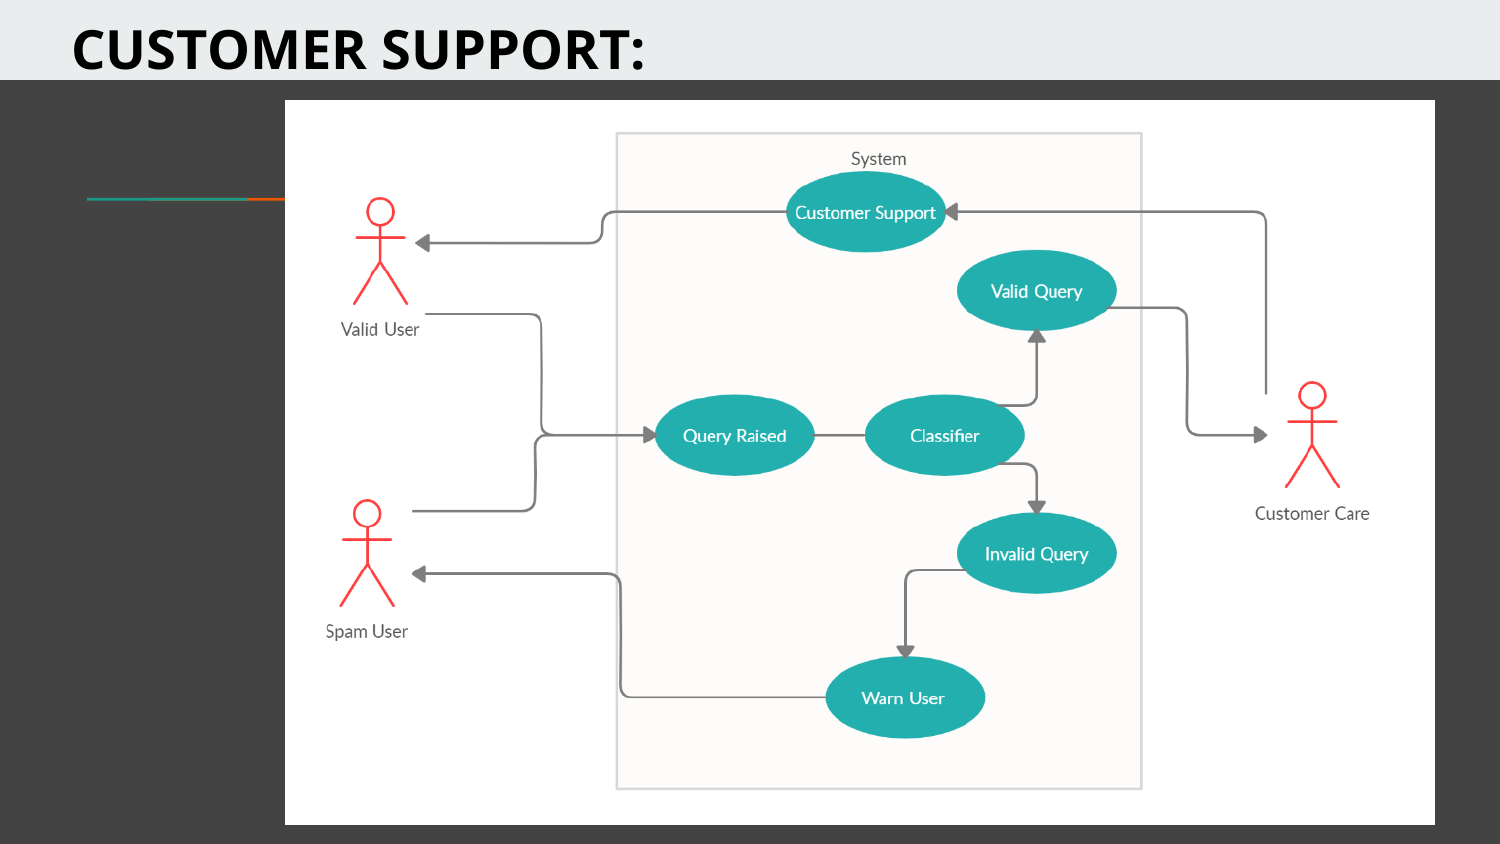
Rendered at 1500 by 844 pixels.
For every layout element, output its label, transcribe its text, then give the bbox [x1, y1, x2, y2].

title CUSTOMER SUPPORT: [56, 0, 1318, 88]
picture [285, 100, 1436, 825]
